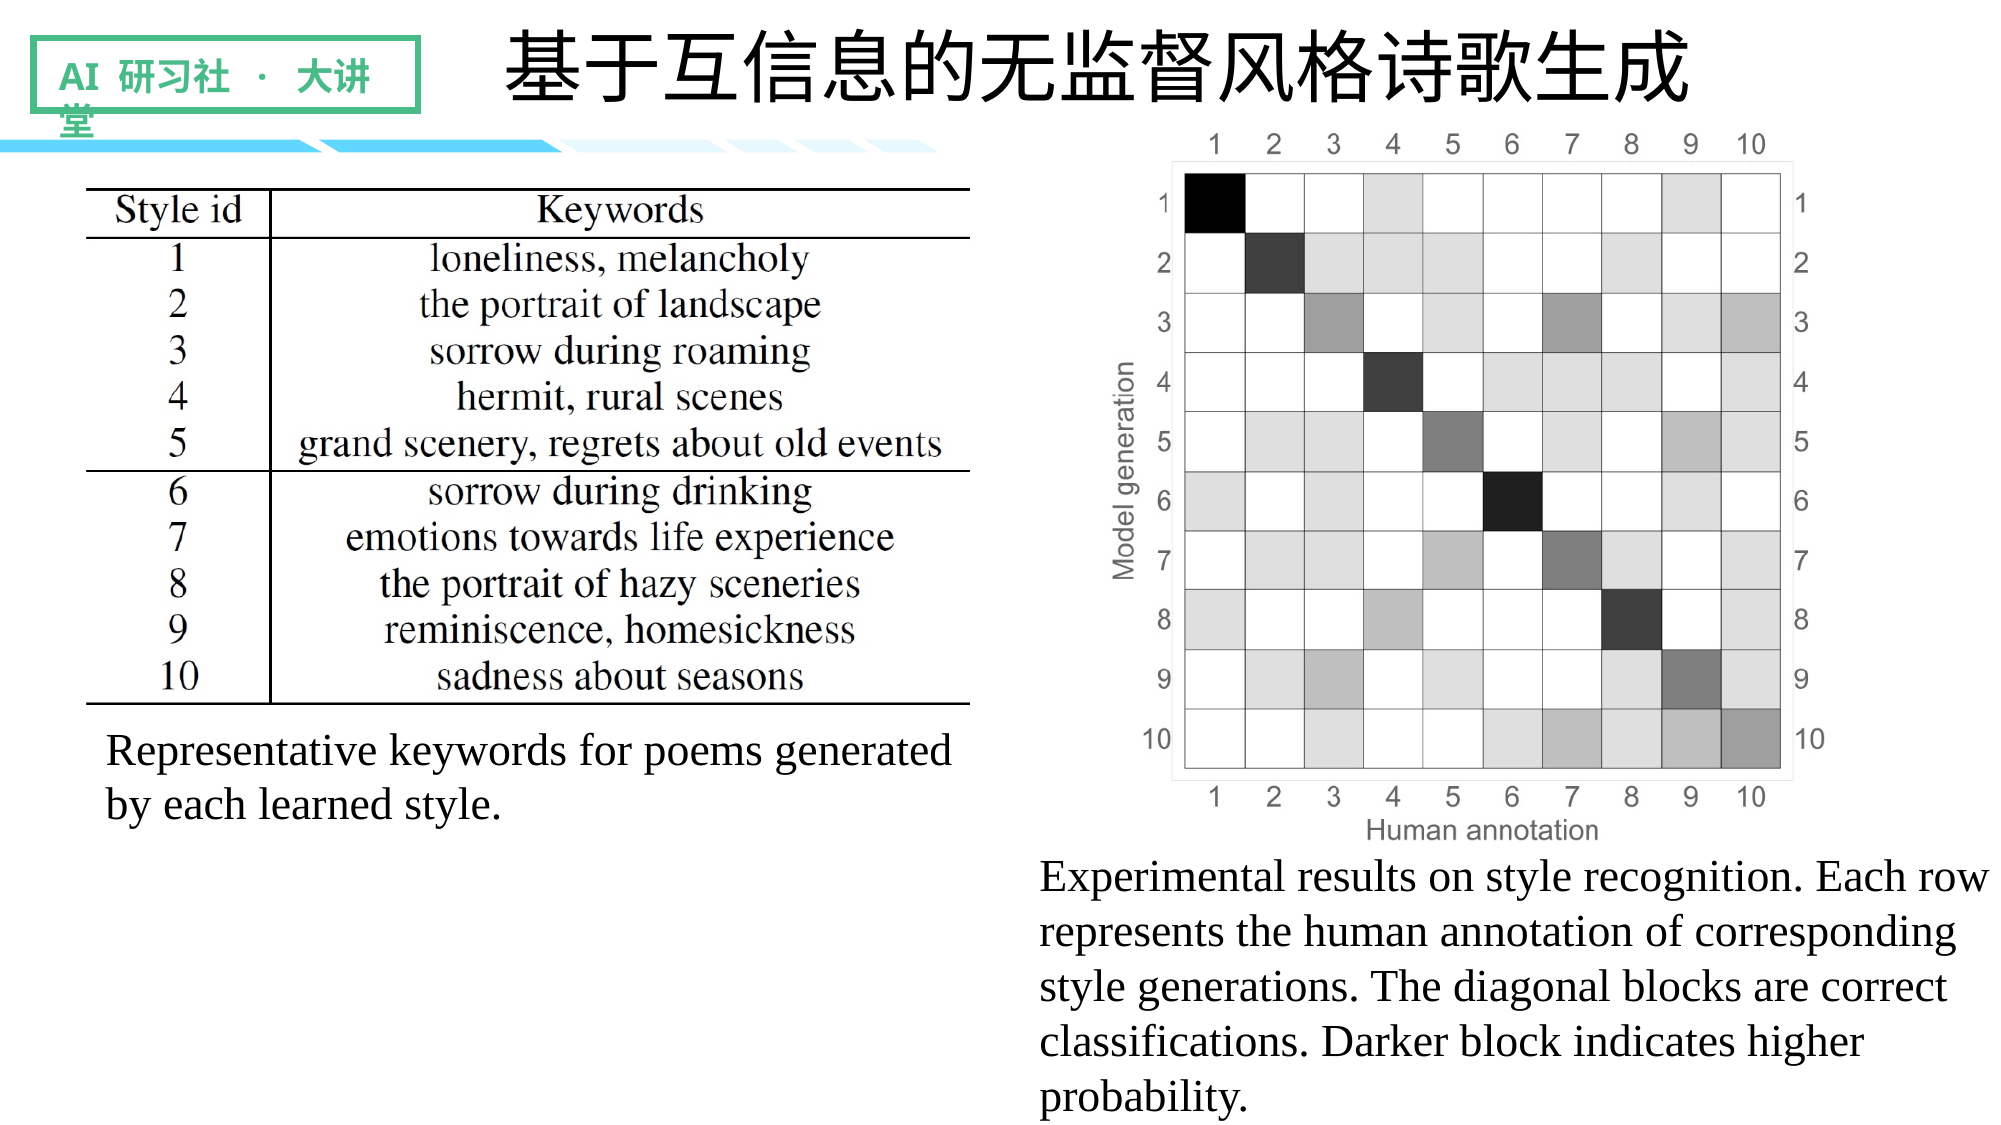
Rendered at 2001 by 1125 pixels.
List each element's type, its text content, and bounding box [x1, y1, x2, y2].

text_box Experimental results on style recognition. Each row represents the human annotation of corresponding style generations. The diagonal blocks are correct classifications. Darker block indicates higher probability. [1024, 838, 2000, 1125]
text_box Representative keywords for poems generated by each learned style. [90, 725, 982, 837]
picture [56, 162, 1000, 725]
picture [1081, 120, 1846, 855]
text_box 基于互信息的无监督风格诗歌生成 [488, 9, 1762, 120]
